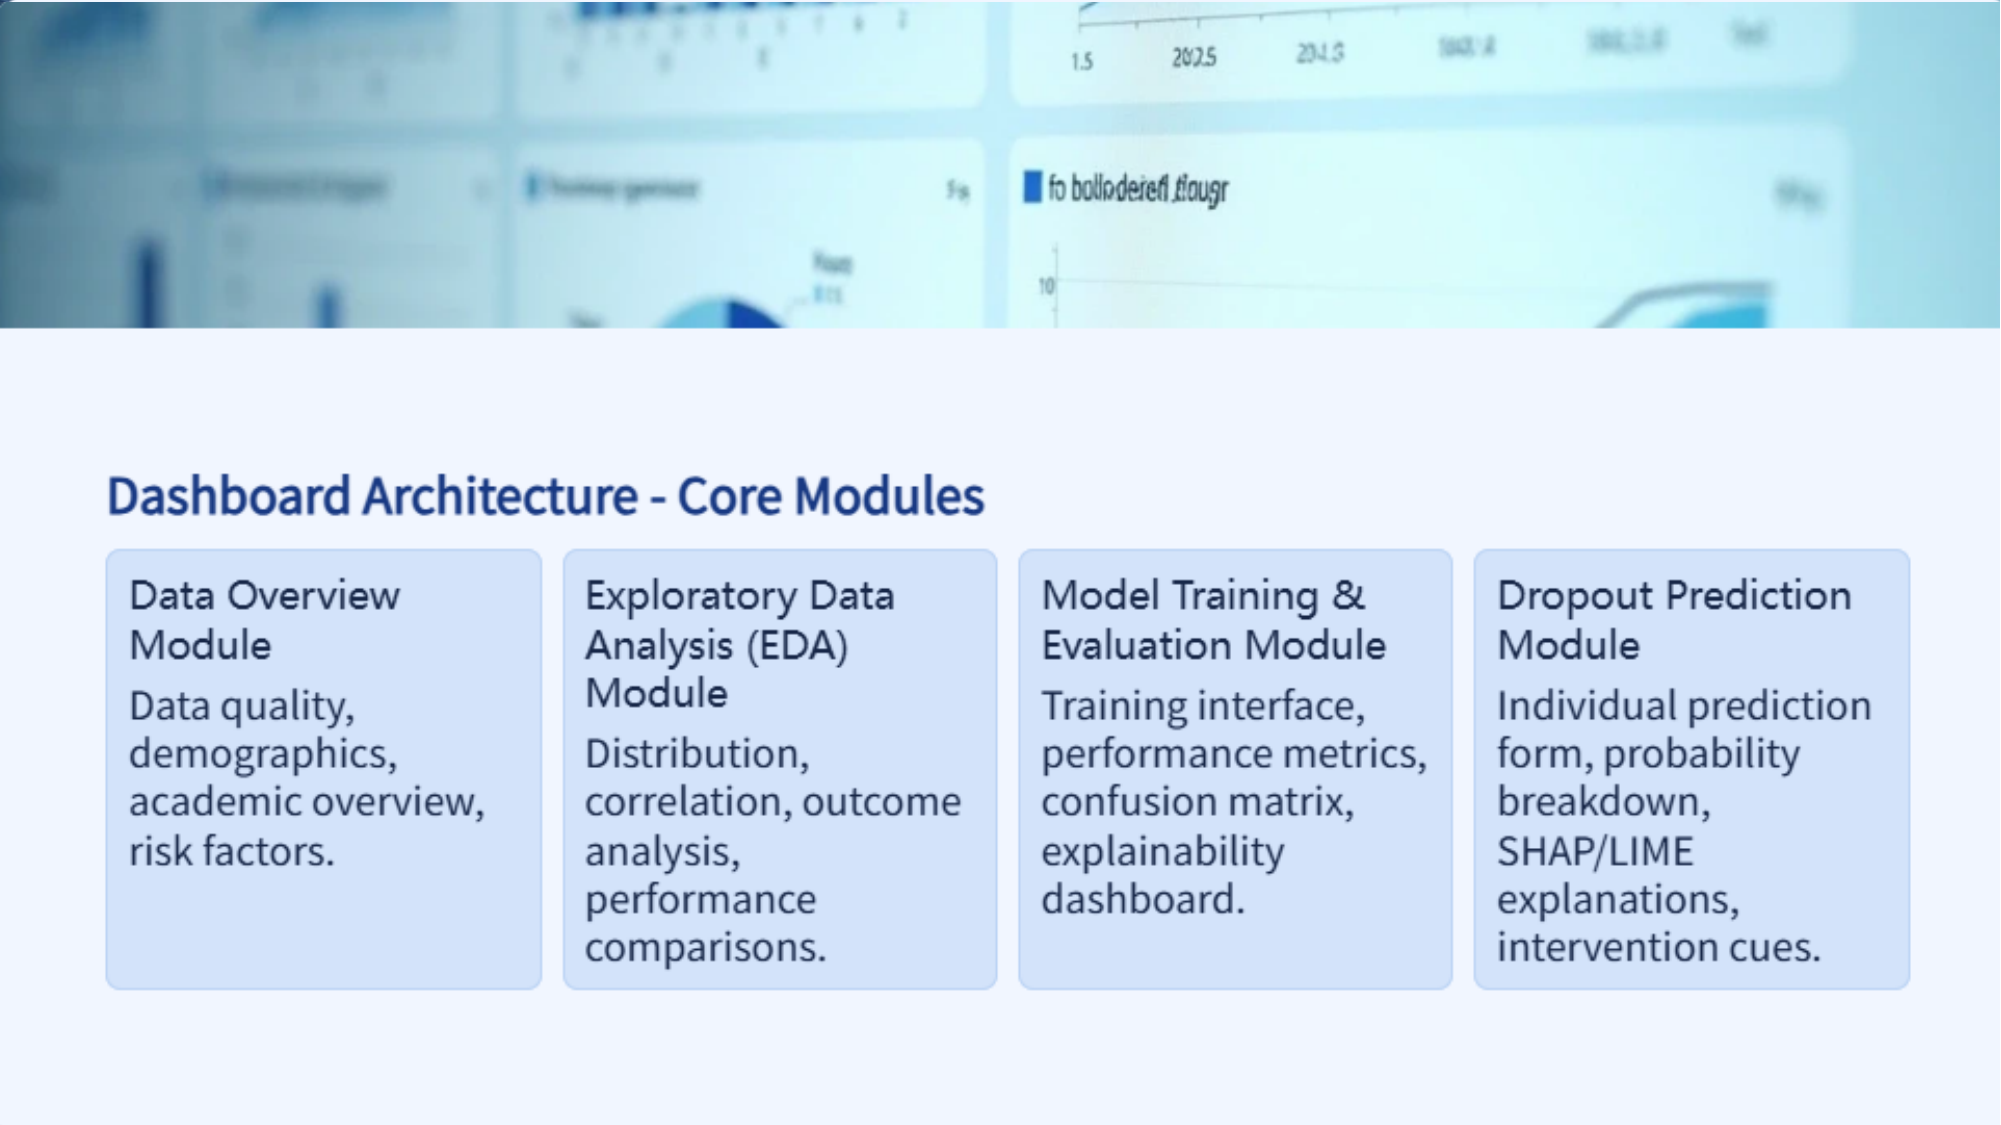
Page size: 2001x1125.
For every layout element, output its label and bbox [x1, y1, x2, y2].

list [0, 2, 2000, 1125]
